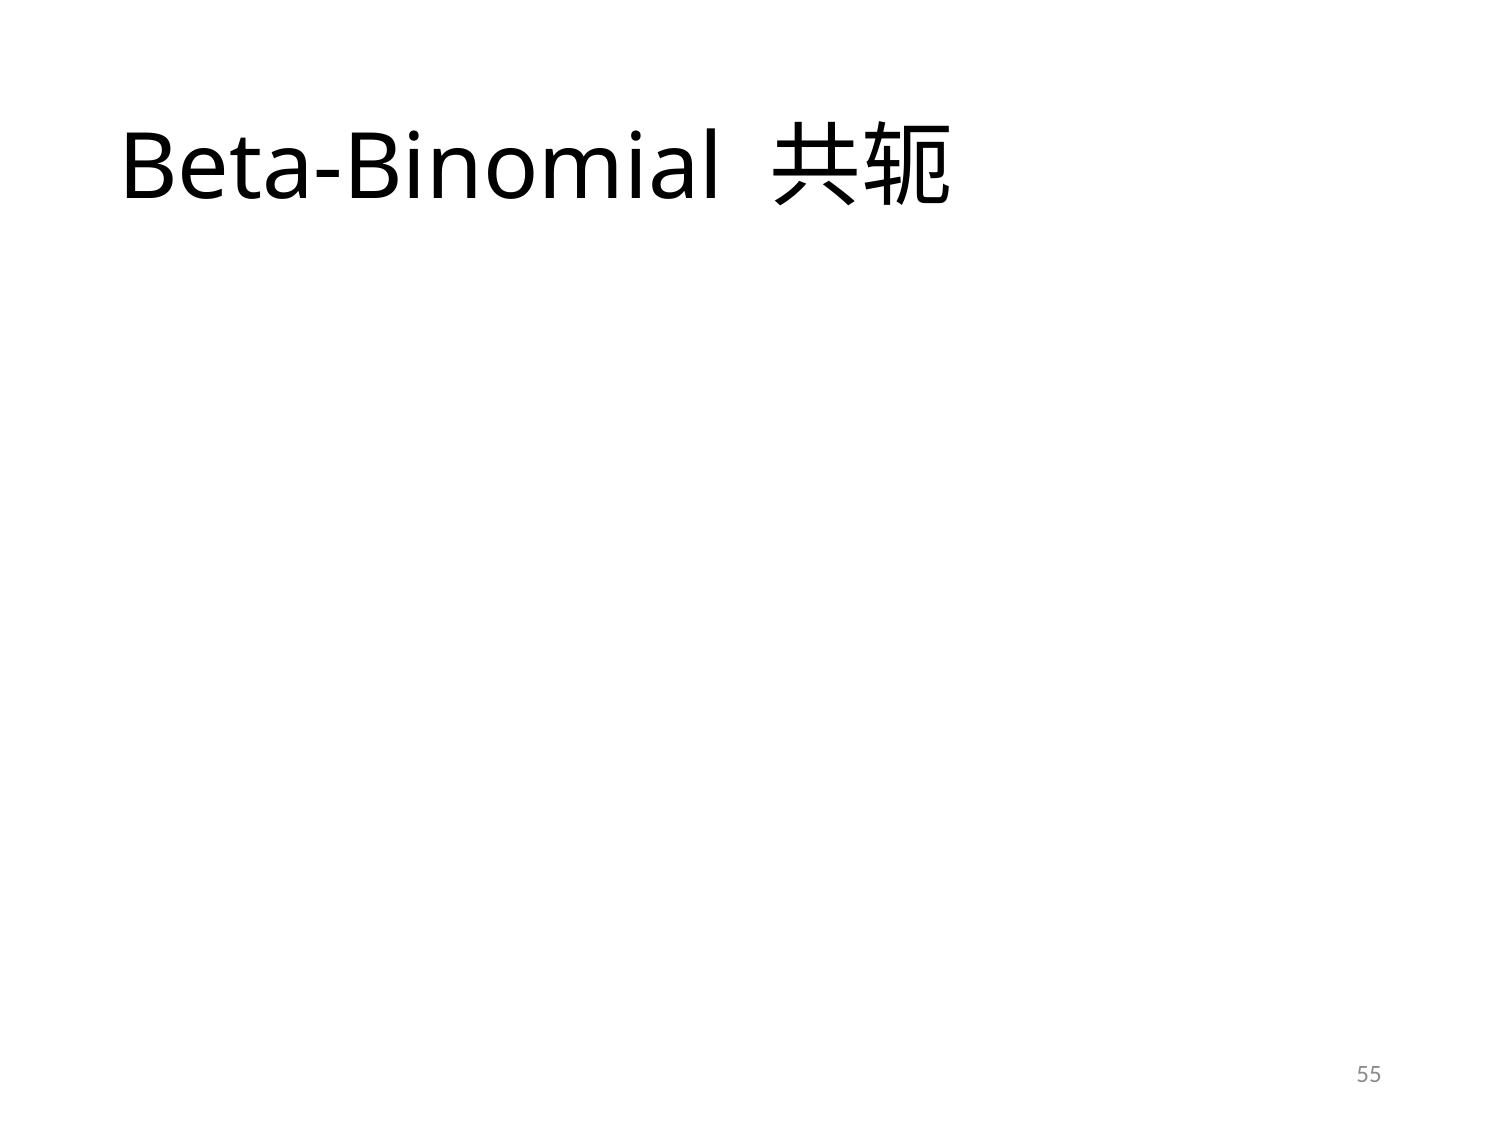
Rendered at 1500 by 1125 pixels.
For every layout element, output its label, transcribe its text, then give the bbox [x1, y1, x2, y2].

title Beta-Binomial 共轭 [103, 59, 1397, 278]
slide_number 55 [1059, 1042, 1397, 1103]
